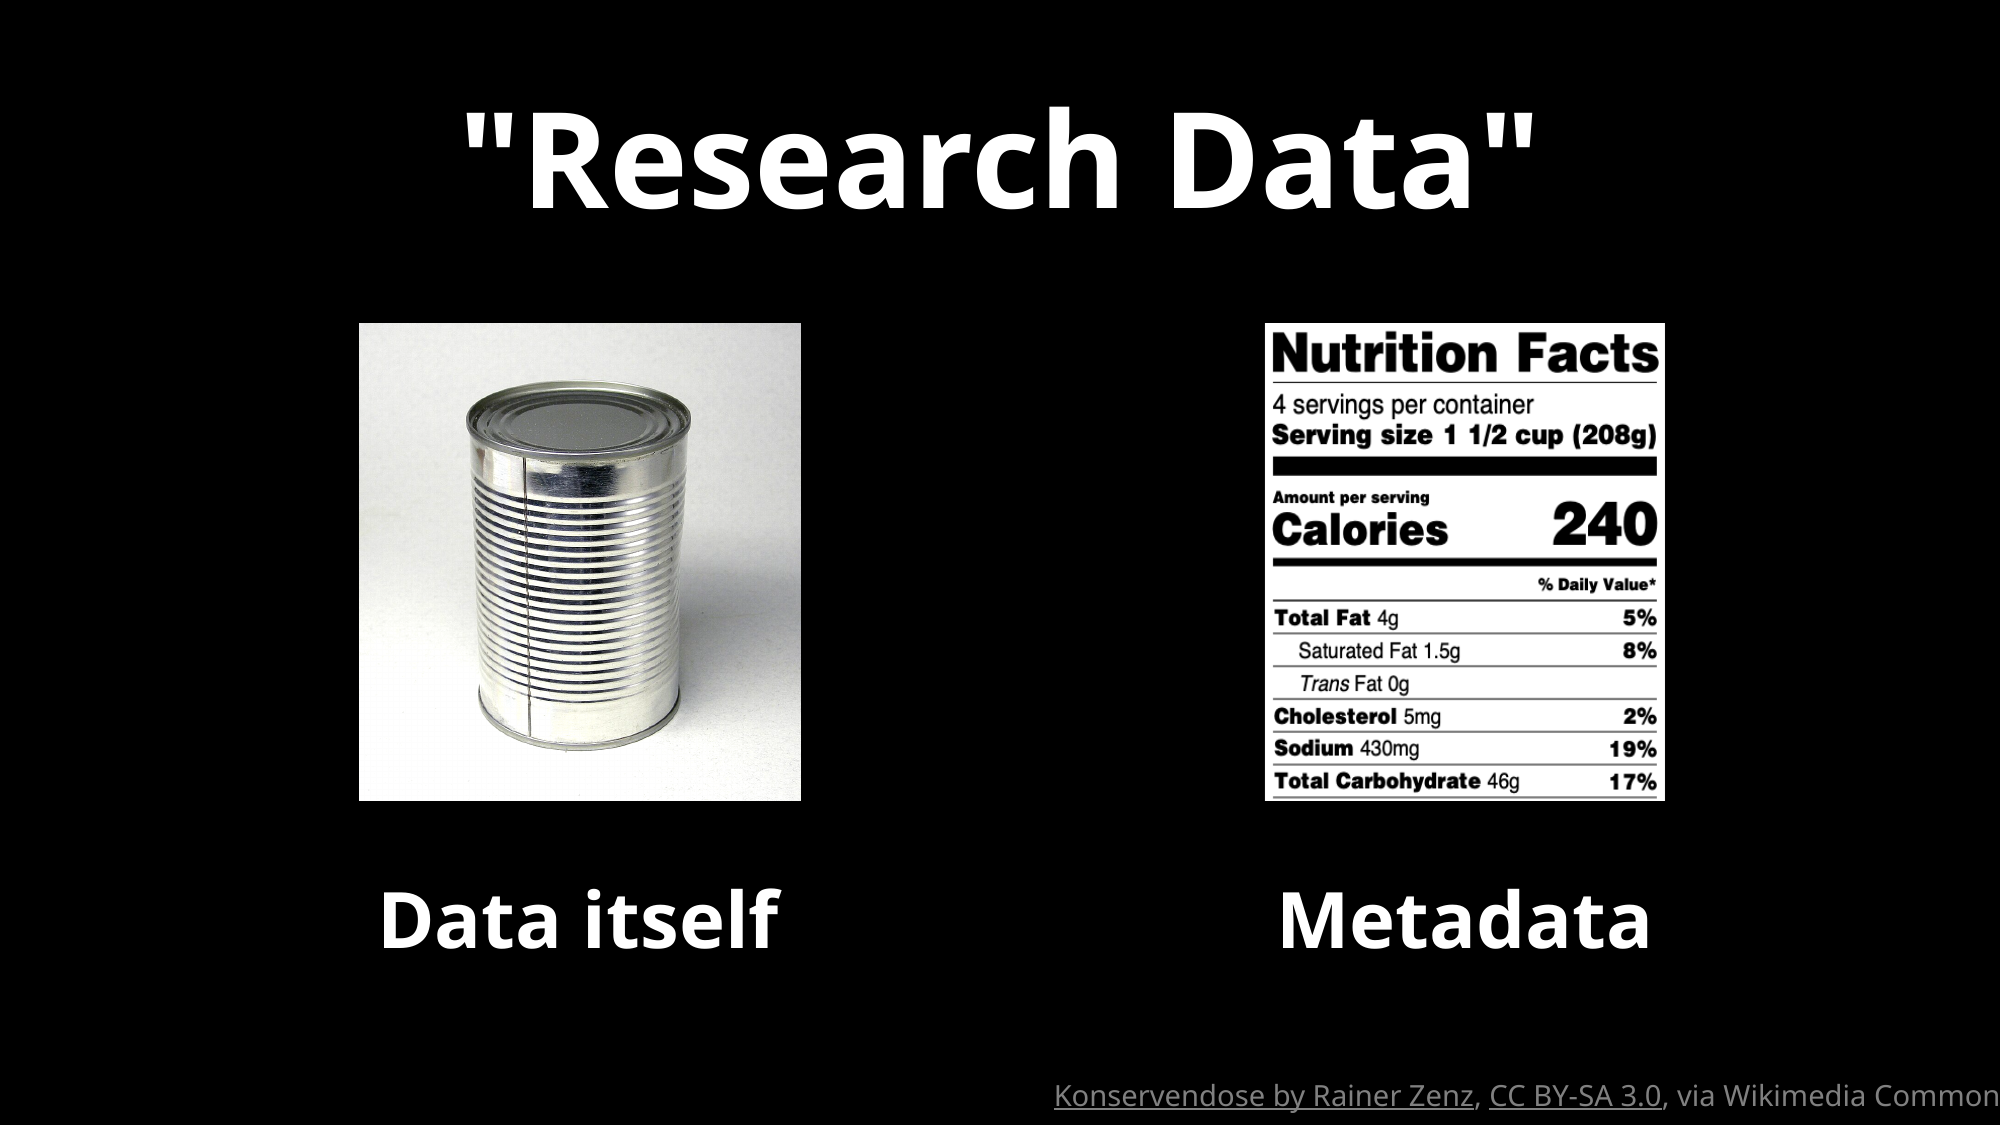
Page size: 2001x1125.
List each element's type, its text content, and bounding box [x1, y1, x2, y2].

text_box Konservendose by Rainer Zenz, CC BY-SA 3.0, via Wikimedia Commons [1038, 1069, 2000, 1124]
title "Research Data" [154, 56, 1846, 274]
picture [1263, 322, 1667, 801]
text_box Data itself [355, 870, 801, 955]
text_box Metadata [1084, 870, 1846, 955]
picture [359, 323, 802, 802]
